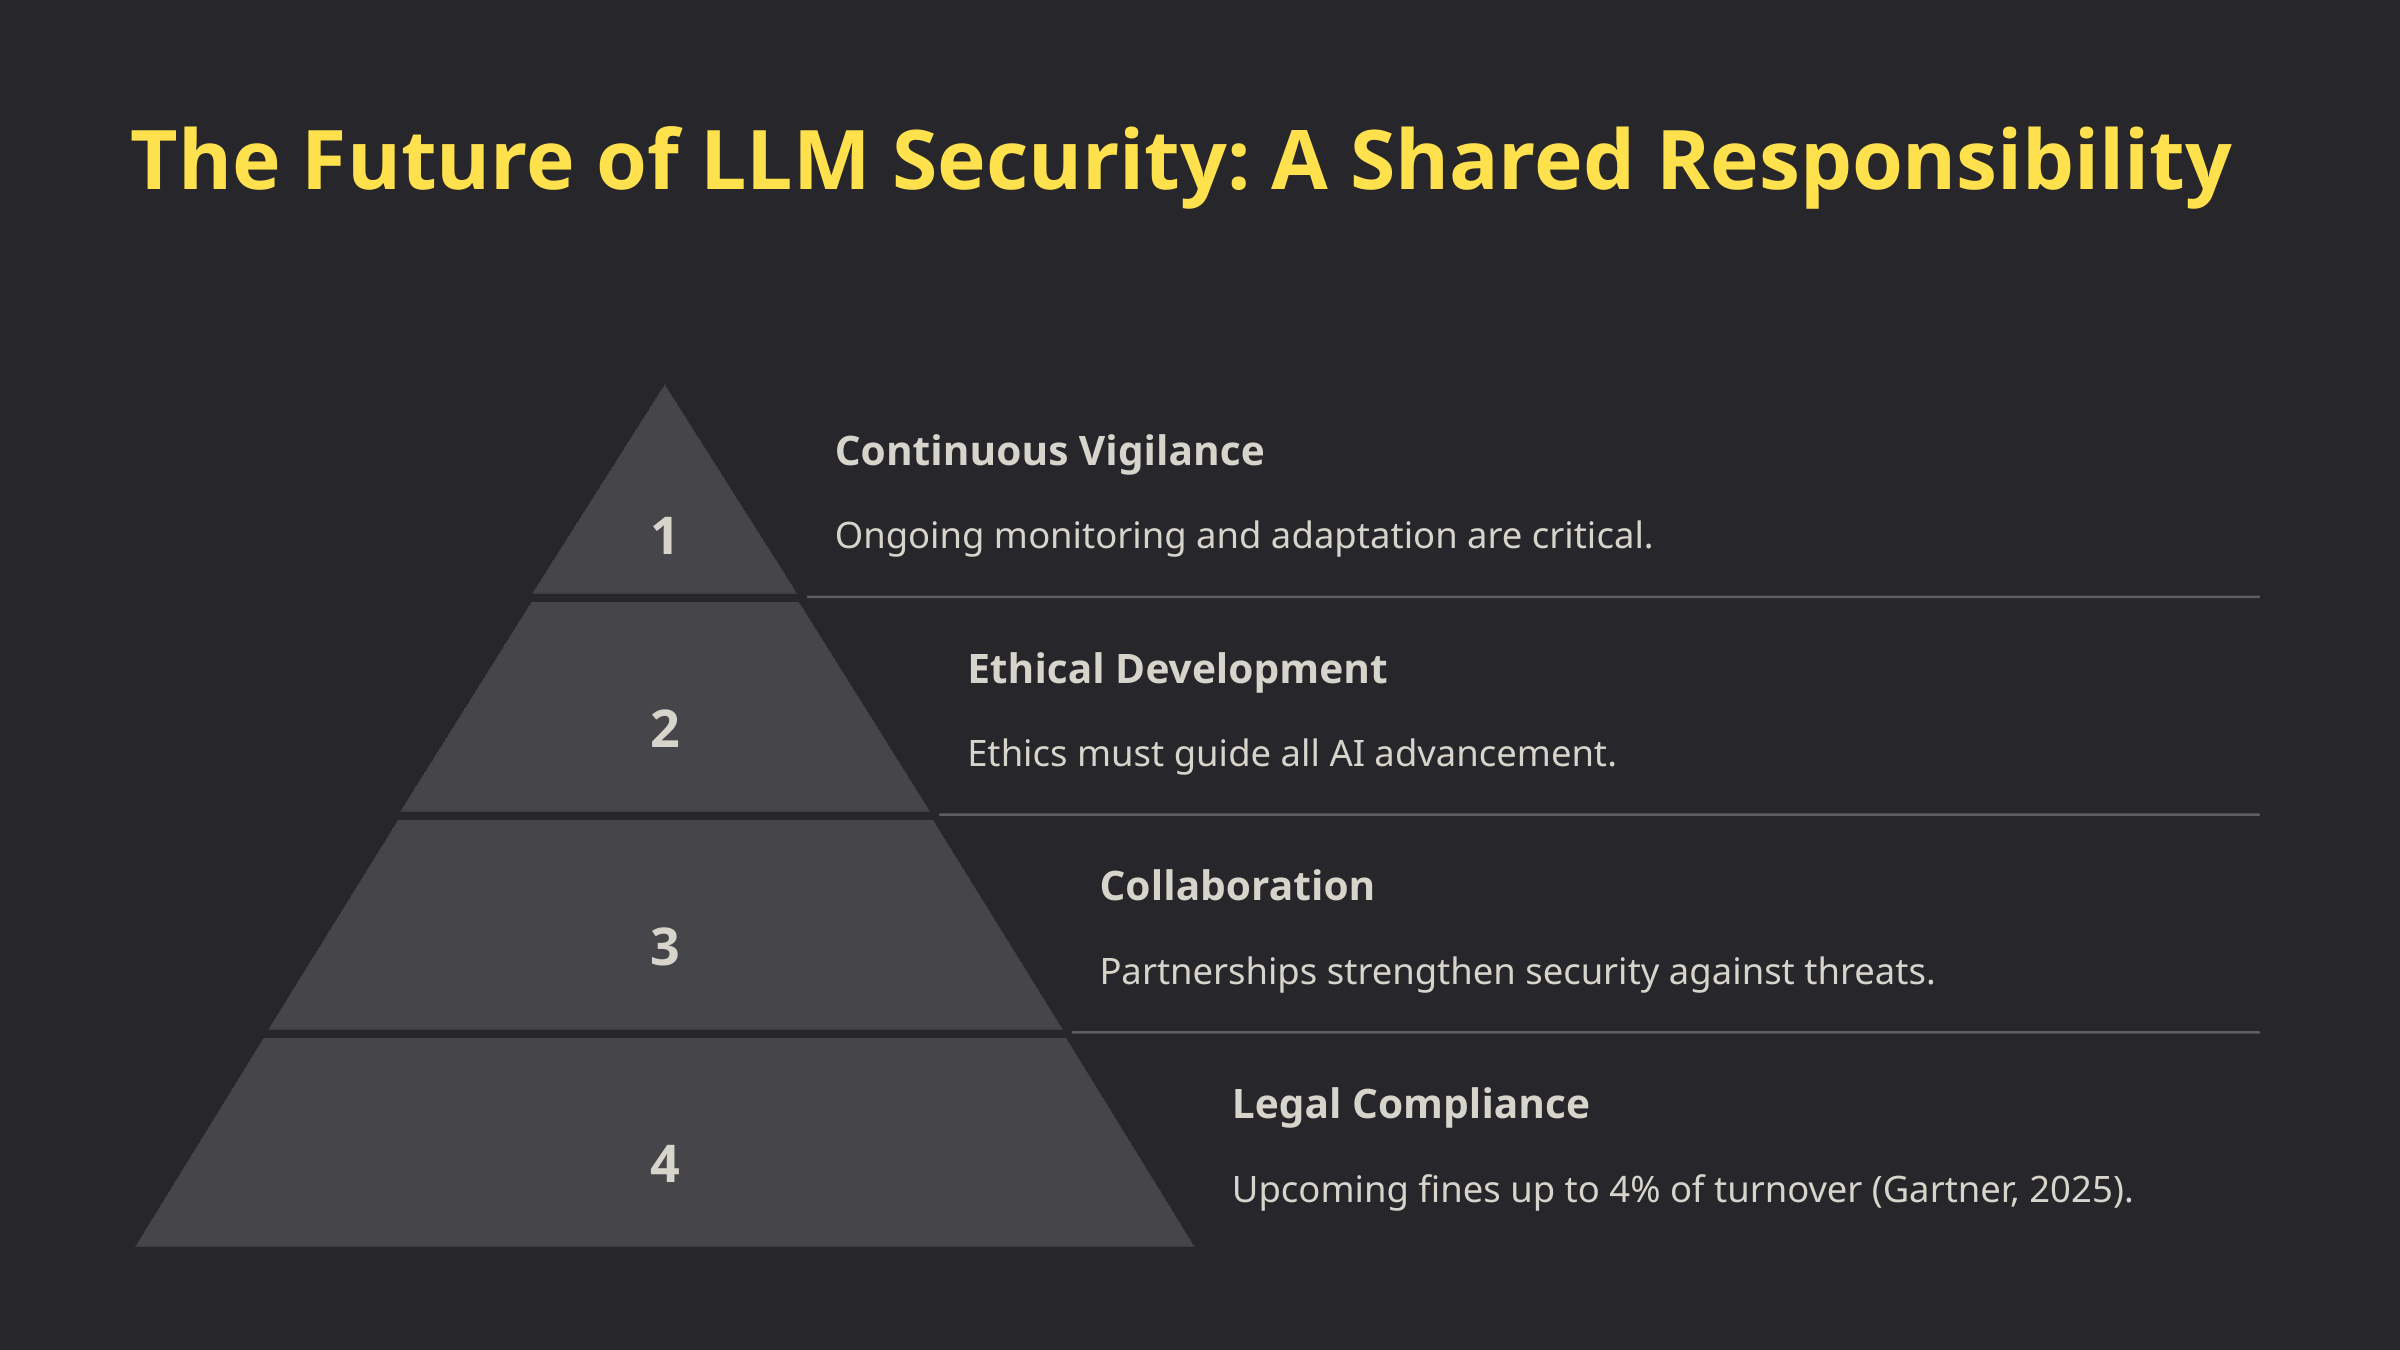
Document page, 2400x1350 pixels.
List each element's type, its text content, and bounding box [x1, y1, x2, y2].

text_box Ethical Development [967, 640, 1414, 692]
text_box The Future of LLM Security: A Shared Responsibility [130, 102, 2270, 311]
text_box Partnerships strengthen security against threats. [1099, 932, 1941, 992]
picture [400, 602, 930, 812]
text_box Legal Compliance [1231, 1075, 1647, 1128]
text_box Continuous Vigilance [834, 422, 1300, 474]
picture [268, 820, 1063, 1030]
text_box Collaboration [1099, 857, 1515, 910]
picture [532, 384, 798, 594]
picture [135, 1038, 1195, 1247]
text_box Ongoing monitoring and adaptation are critical. [834, 496, 1655, 557]
text_box Upcoming fines up to 4% of turnover (Gartner, 2025). [1231, 1149, 2130, 1210]
text_box Ethics must guide all AI advancement. [967, 714, 1630, 774]
text_box [806, 595, 2261, 599]
